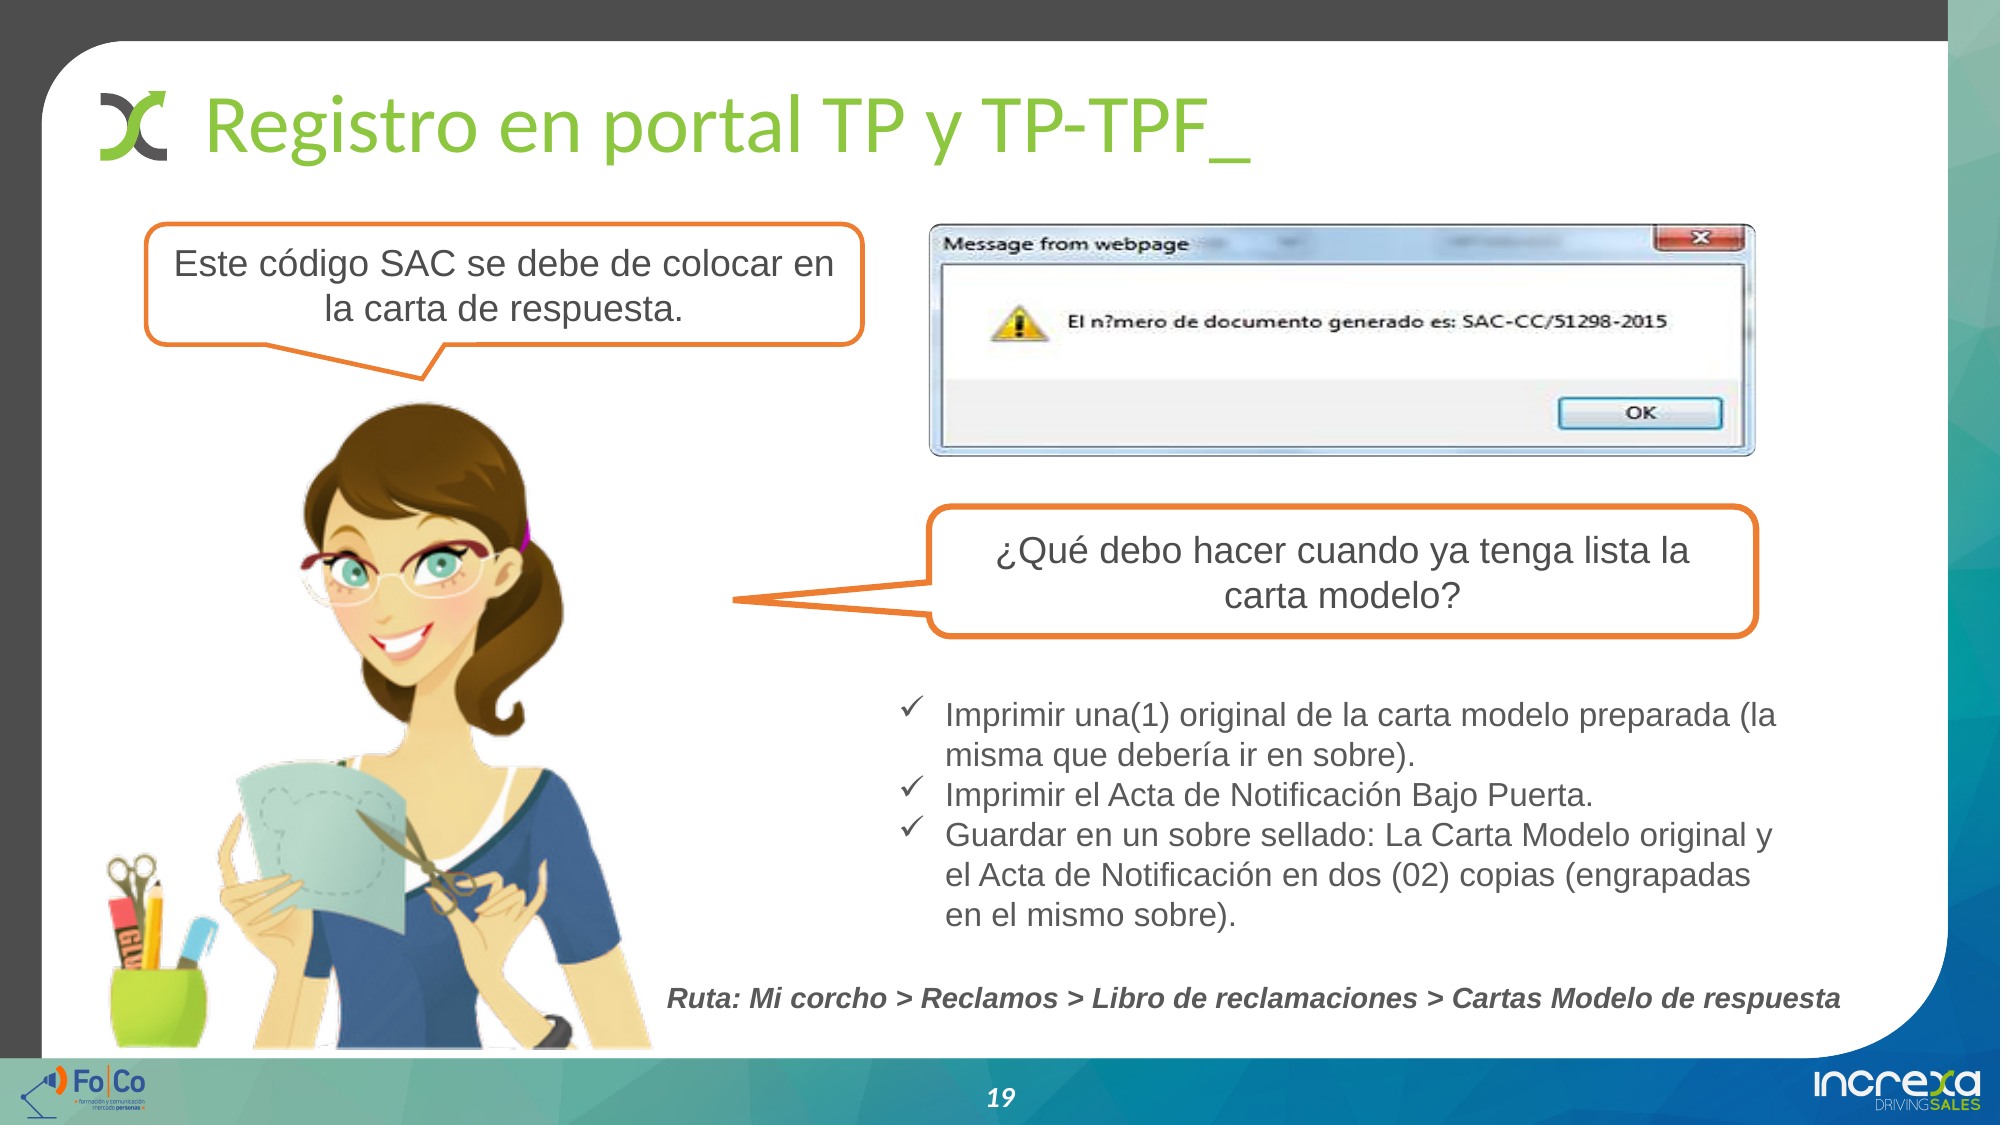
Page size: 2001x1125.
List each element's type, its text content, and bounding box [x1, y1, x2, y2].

slide_number 19 [774, 1076, 1225, 1115]
text_box Este código SAC se debe de colocar en la carta de respuesta. [145, 223, 864, 381]
text_box ¿Qué debo hacer cuando ya tenga lista la carta modelo? [732, 505, 1758, 638]
title Registro en portal TP y TP-TPF_ [189, 81, 1863, 171]
text_box Imprimir una(1) original de la carta modelo preparada (la misma que debería ir en sobre). Imprimir el Acta de Notificación Bajo Puerta. Guardar en un sobre sellado: La Carta Modelo original y el Acta de Notificación en dos (02) copias (engrapadas en el mismo sobre). [883, 686, 1802, 941]
picture [0, 0, 2000, 1125]
text_box Ruta: Mi corcho > Reclamos > Libro de reclamaciones > Cartas Modelo de respuesta [707, 972, 1863, 1022]
